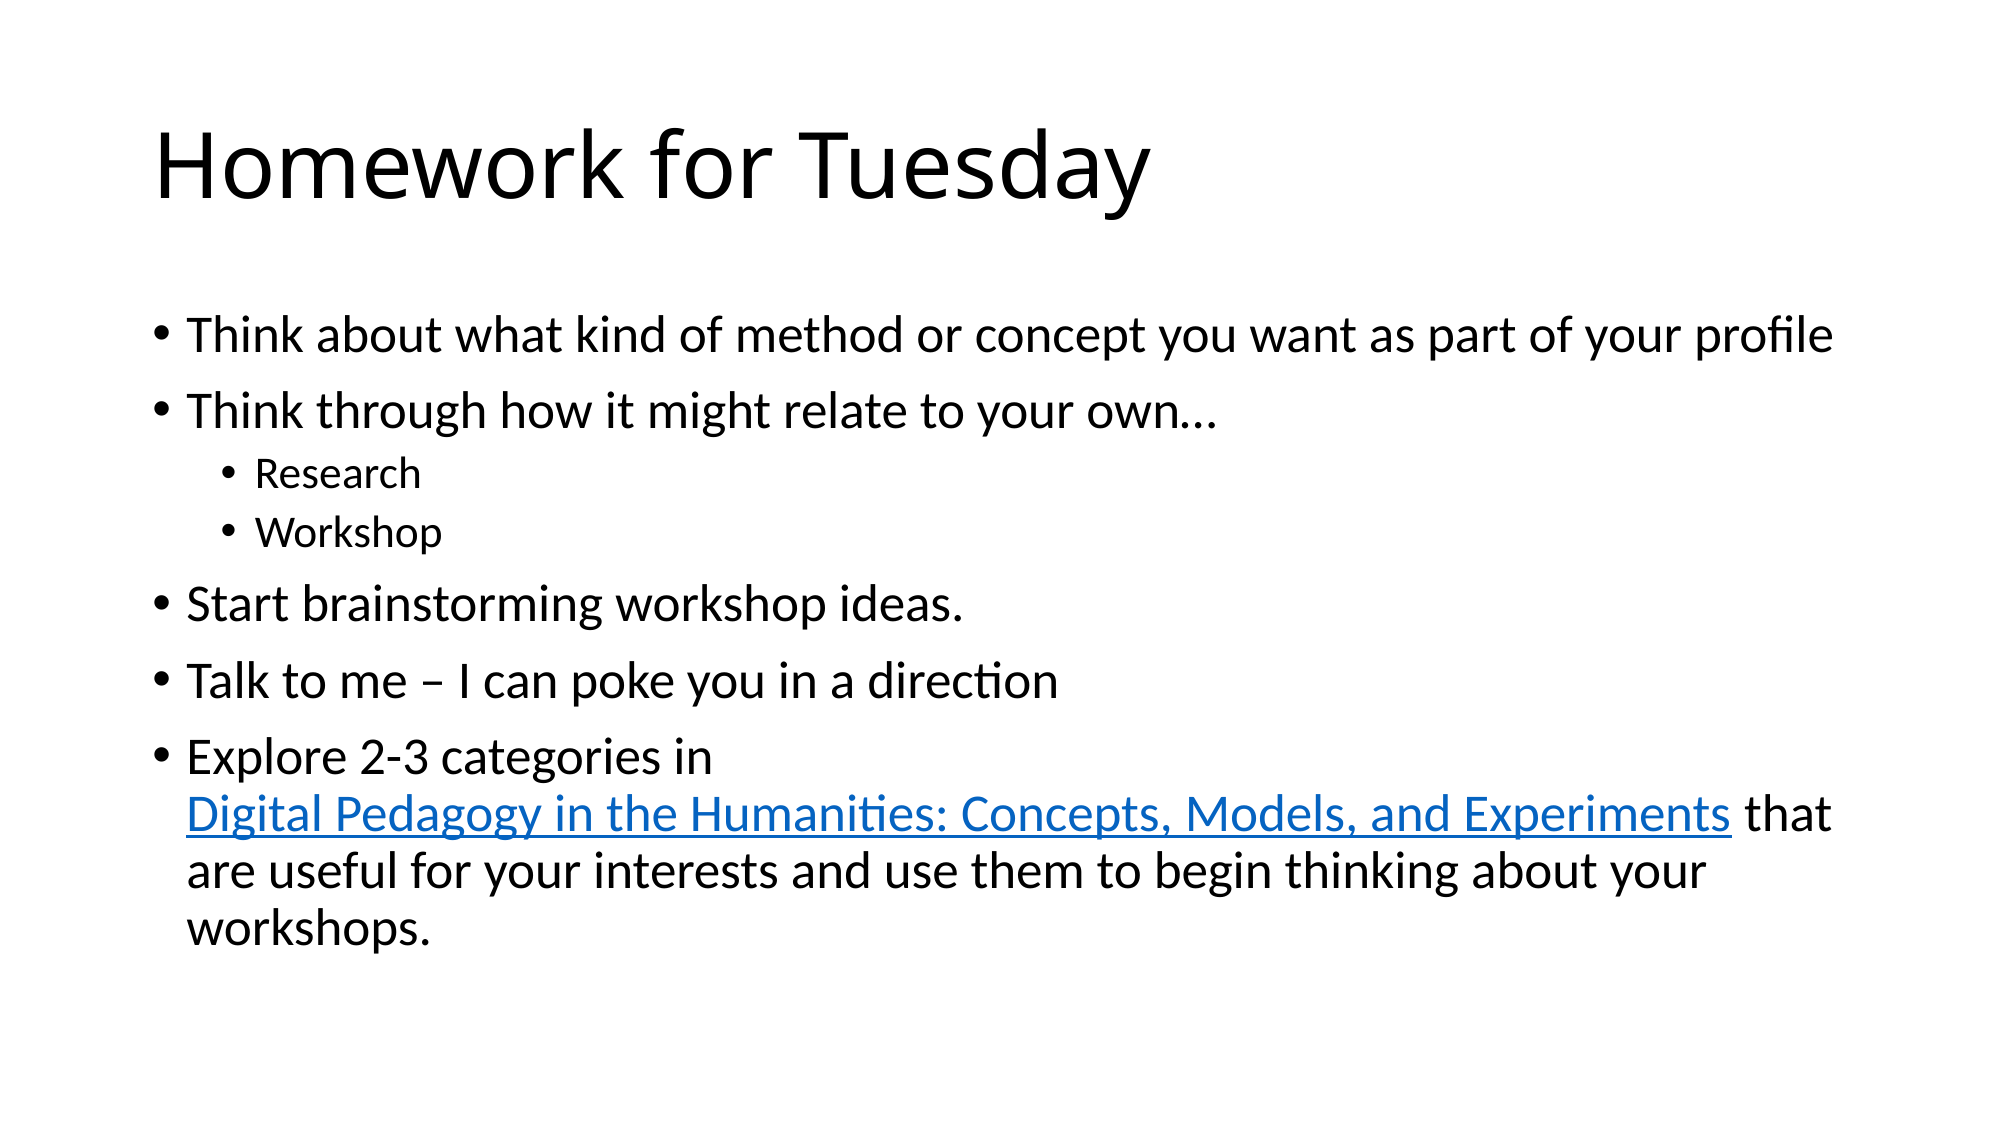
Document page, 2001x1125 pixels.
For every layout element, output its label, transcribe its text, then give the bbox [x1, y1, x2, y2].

title Homework for Tuesday [137, 59, 1863, 278]
list Think about what kind of method or concept you want as part of your profile Think through how it might relate to your own… Research Workshop Start brainstorming workshop ideas. Talk to me – I can poke you in a direction Explore 2-3 categories in Digital Pedagogy in the Humanities: Concepts, Models, and Experiments that are useful for your interests and use them to begin thinking about your workshops. [137, 299, 1863, 1014]
